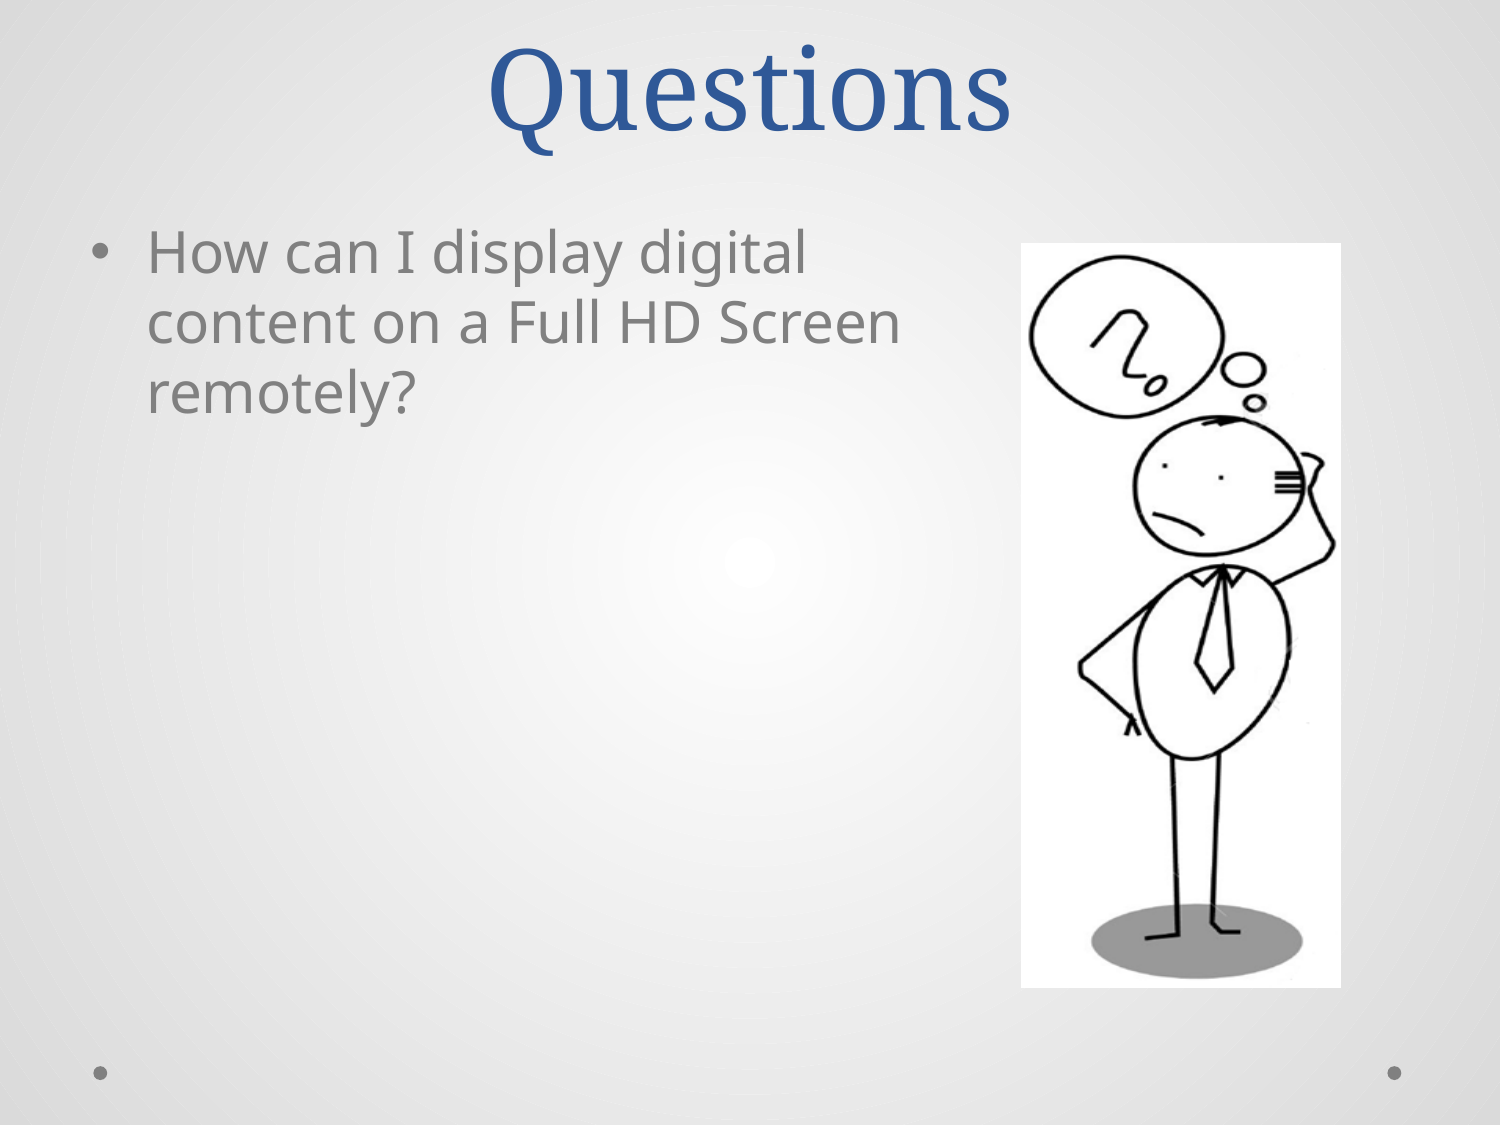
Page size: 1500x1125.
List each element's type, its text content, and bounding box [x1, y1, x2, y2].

title Questions [0, 0, 1500, 161]
list How can I display digital content on a Full HD Screen remotely? [75, 208, 1034, 1005]
picture [1021, 243, 1341, 988]
